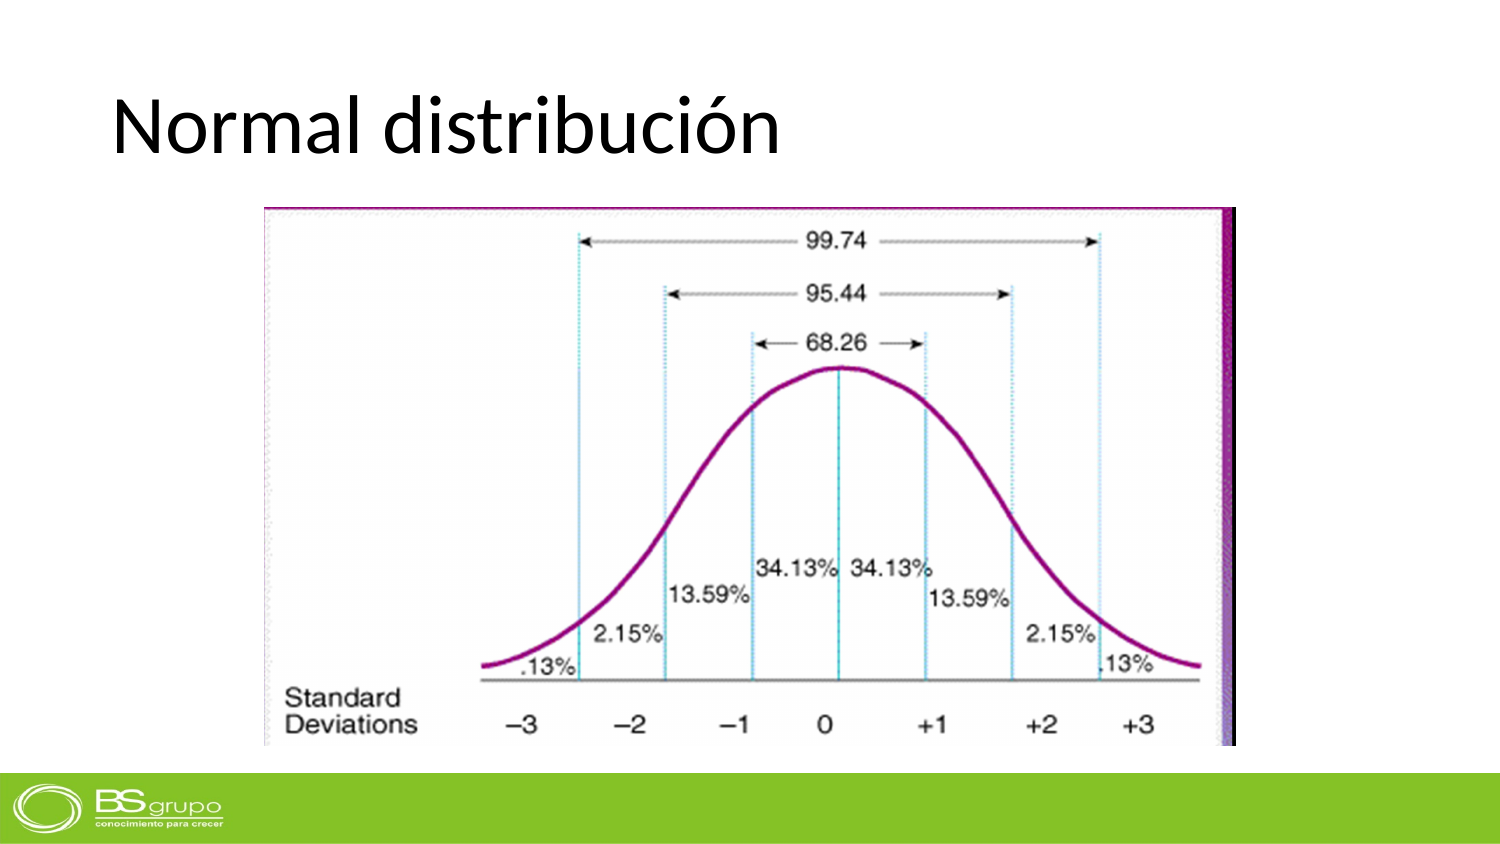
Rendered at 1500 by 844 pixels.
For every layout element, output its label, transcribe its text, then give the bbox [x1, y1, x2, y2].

title Normal distribución [103, 44, 1397, 208]
picture [264, 207, 1236, 746]
picture [0, 773, 1500, 844]
